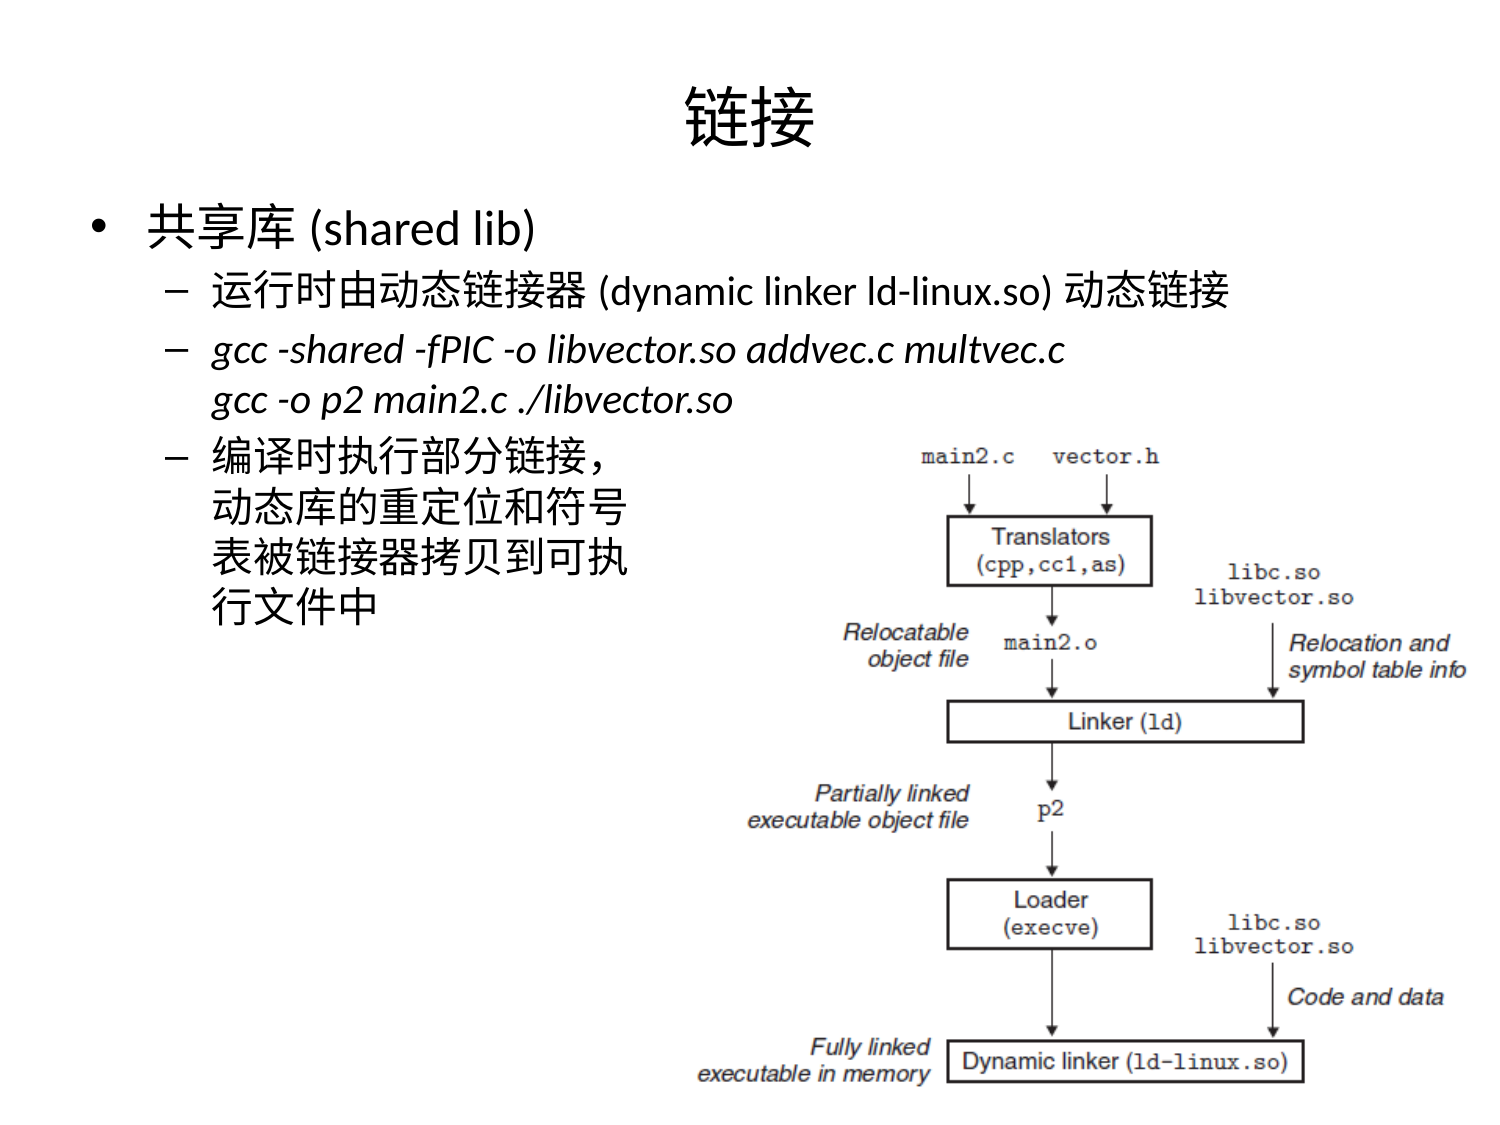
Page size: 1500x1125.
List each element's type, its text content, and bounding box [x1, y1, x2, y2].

title 链接 [75, 45, 1425, 187]
list 共享库(shared lib) 运行时由动态链接器(dynamic linker ld-linux.so)动态链接 gcc -shared -fPIC -o libvector.so addvec.c multvec.c gcc -o p2 main2.c ./libvector.so 编译时执行部分链接， 动态库的重定位和符号 表被链接器拷贝到可执 行文件中 [75, 187, 1425, 1100]
picture [687, 437, 1474, 1096]
